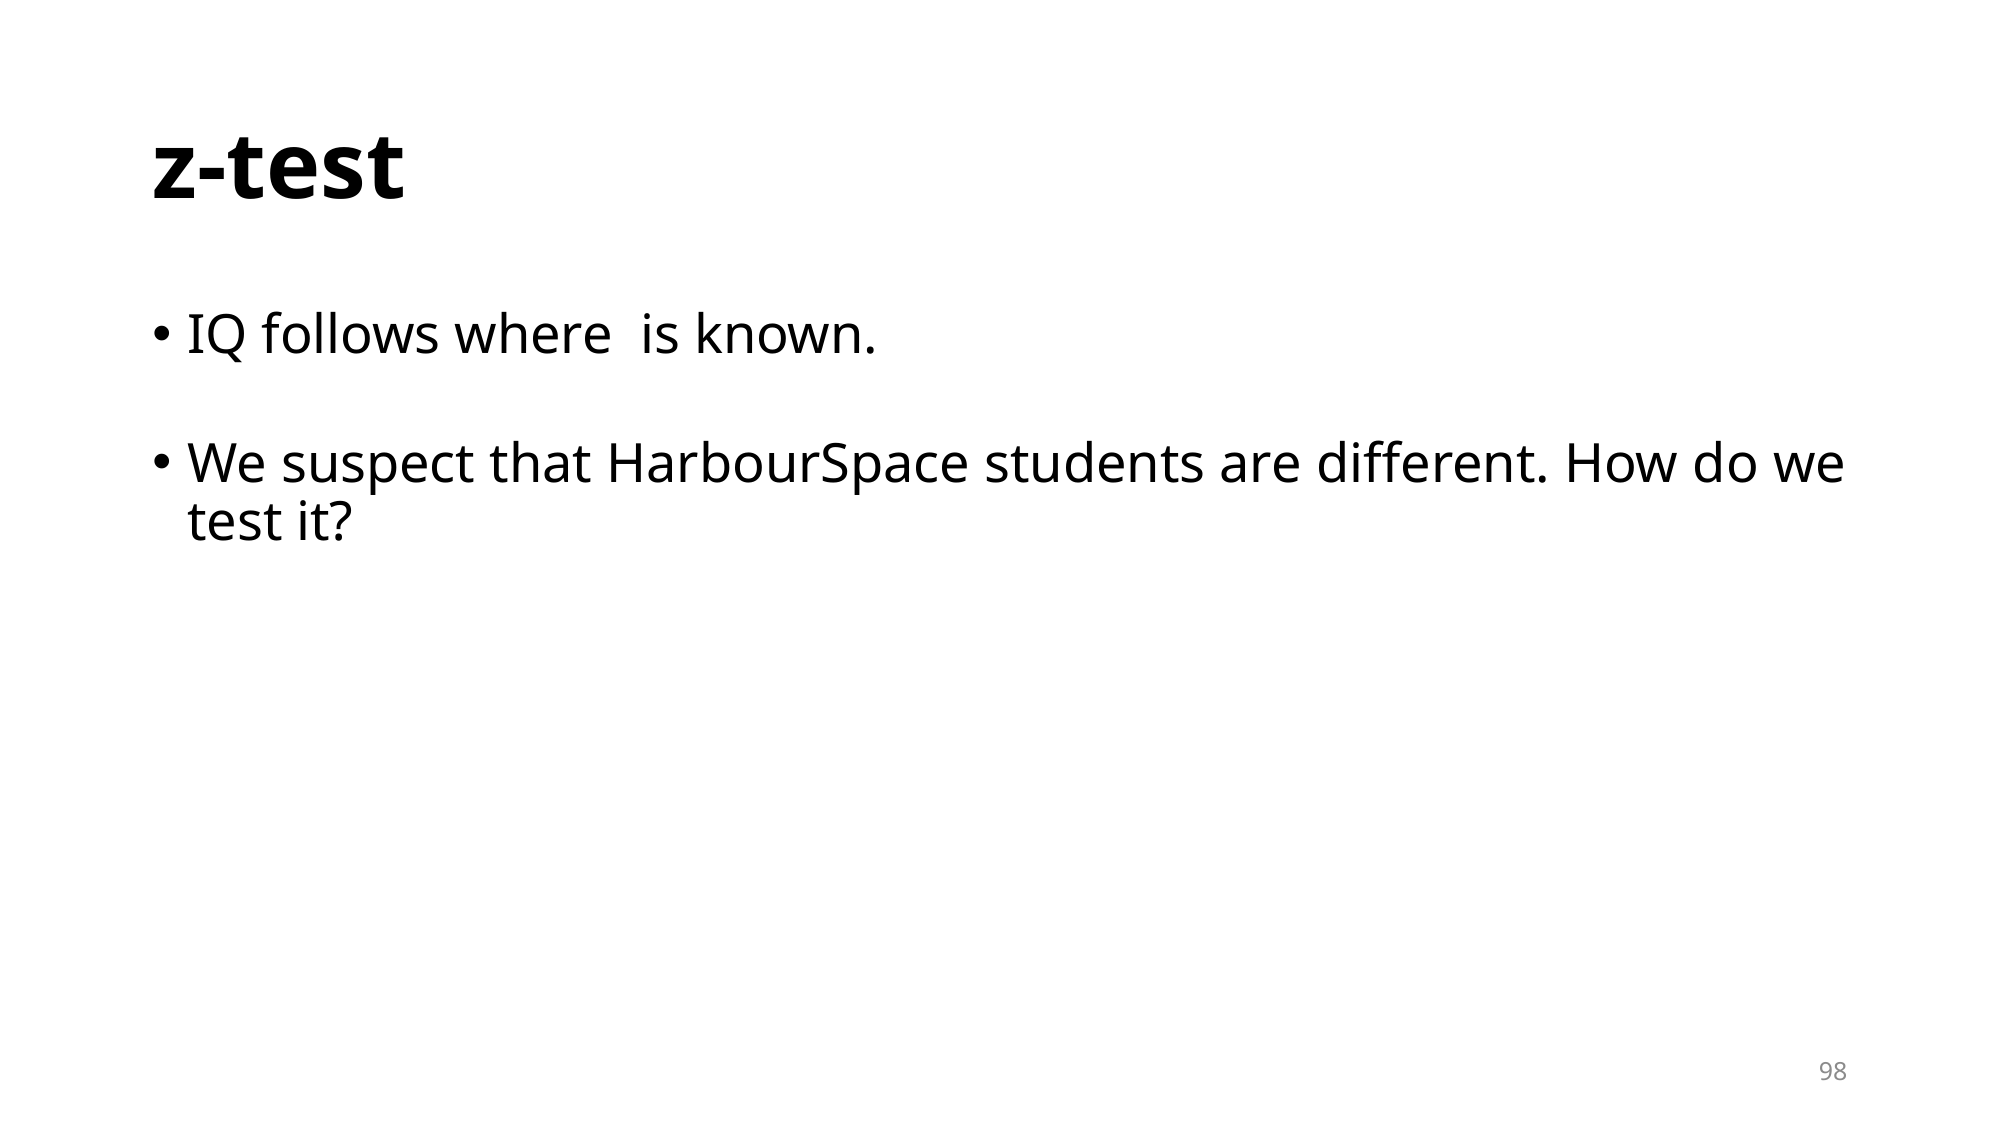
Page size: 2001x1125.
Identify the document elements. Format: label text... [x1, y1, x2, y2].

slide_number 98 [1412, 1042, 1863, 1103]
title z-test [137, 59, 1863, 278]
